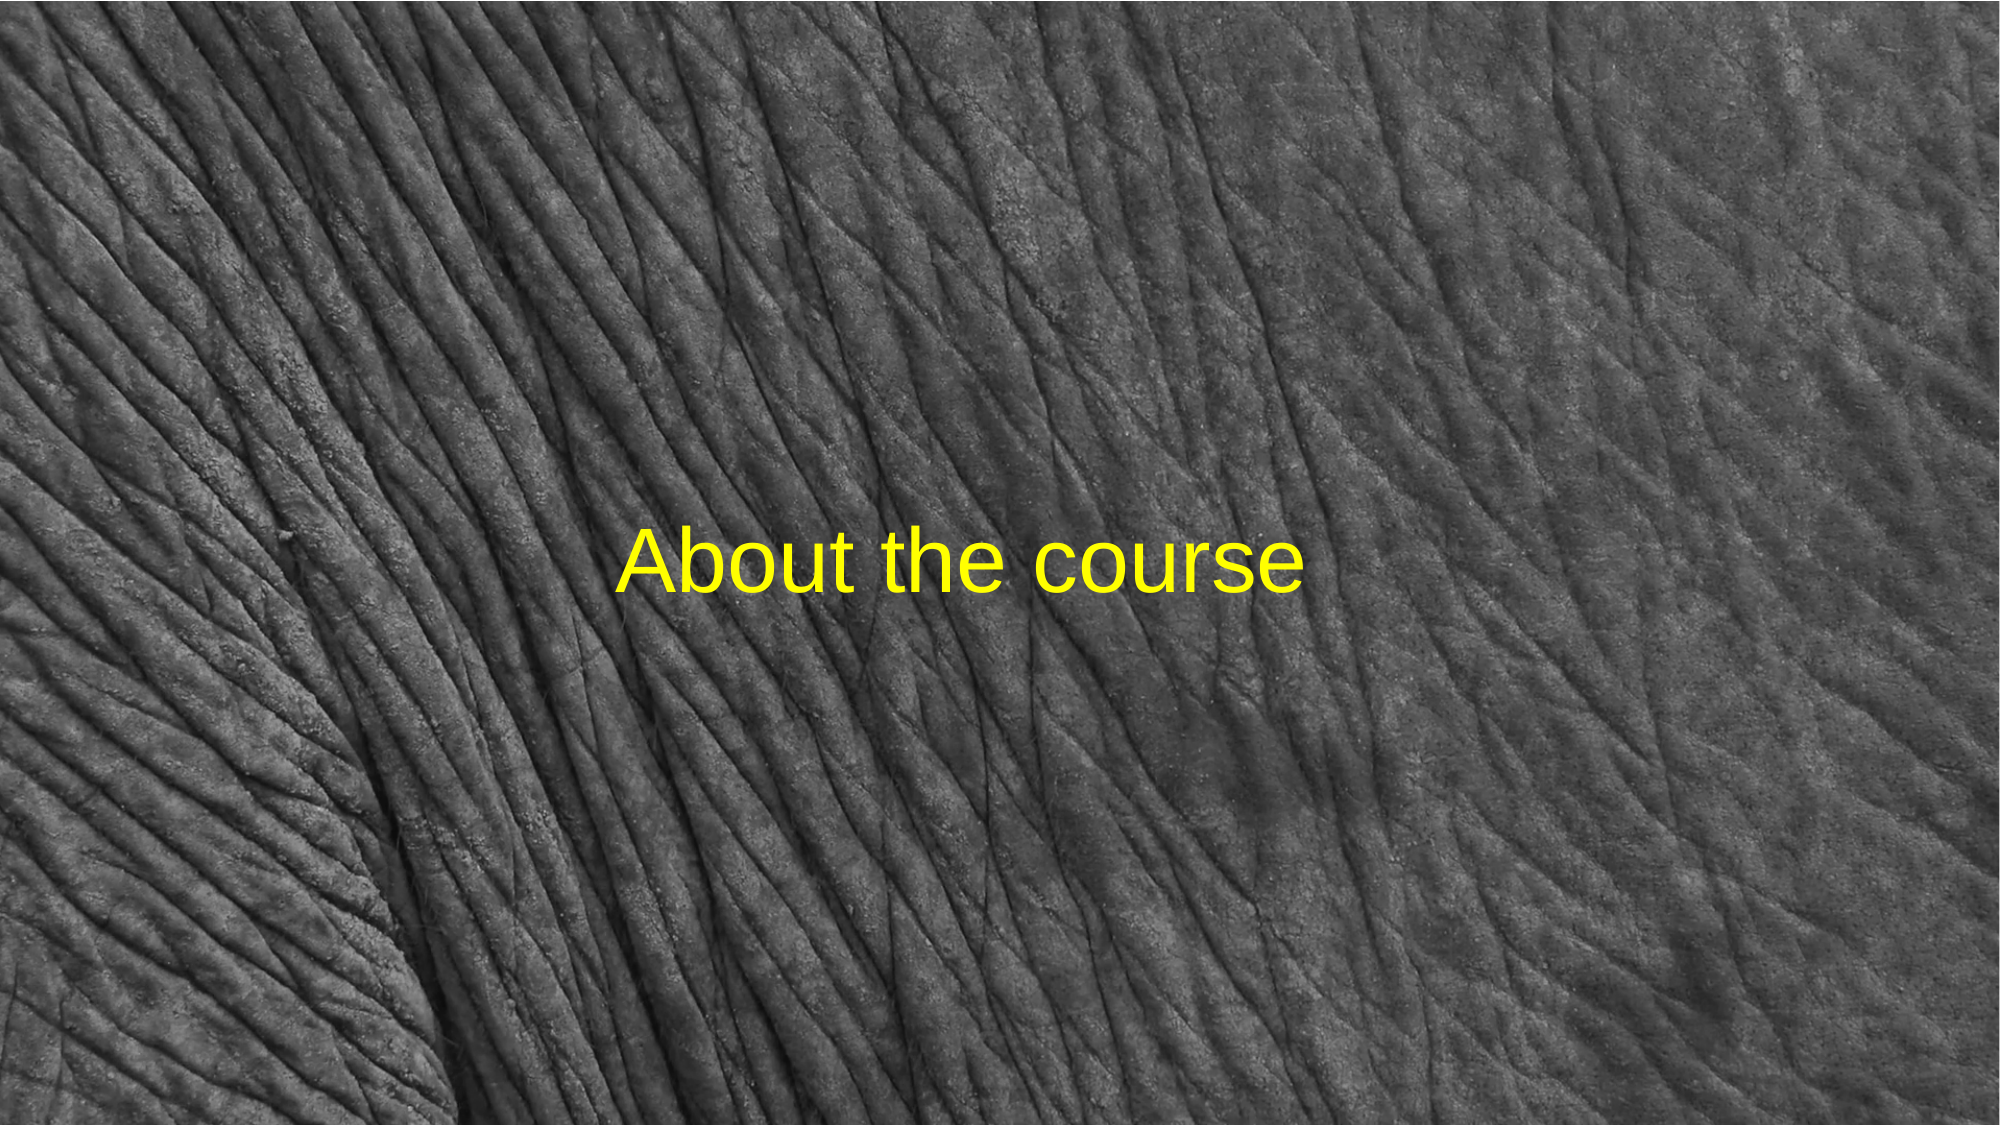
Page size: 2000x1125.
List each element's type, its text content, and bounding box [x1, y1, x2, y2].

title About the course [137, 462, 1787, 650]
picture [0, 1, 2000, 1125]
